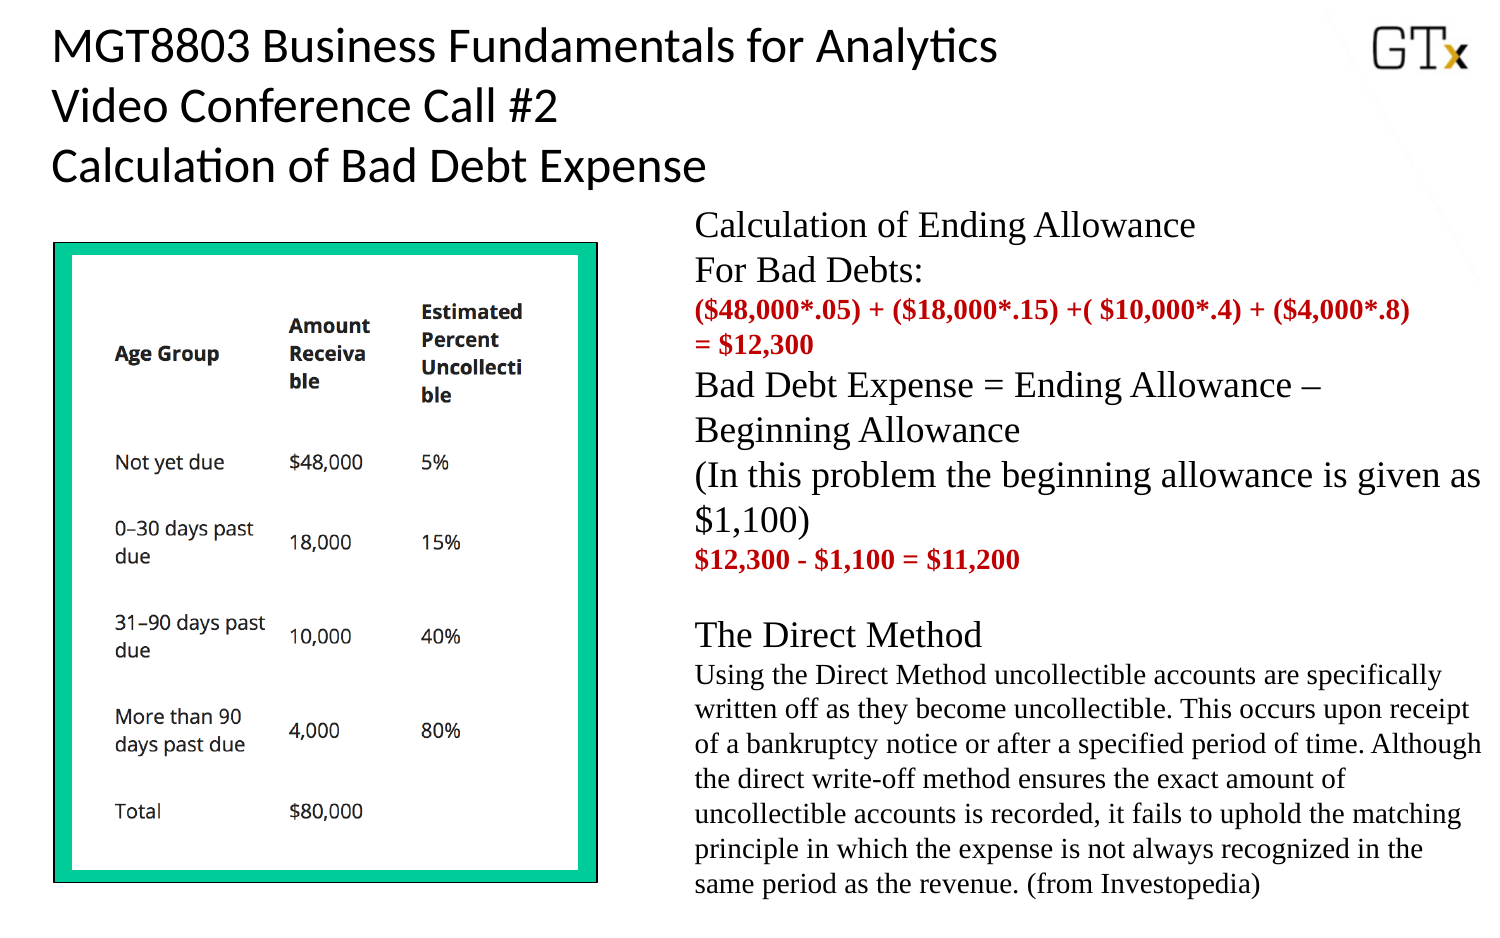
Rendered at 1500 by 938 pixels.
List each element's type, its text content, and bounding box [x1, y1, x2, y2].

picture [0, 0, 1500, 312]
title MGT8803 Business Fundamentals for Analytics Video Conference Call #2 Calculation of Bad Debt Expense [36, 61, 1281, 145]
text_box Calculation of Ending Allowance For Bad Debts: ($48,000*.05) + ($18,000*.15) +( $10,000*.4) + ($4,000*.8) = $12,300 Bad Debt Expense = Ending Allowance – Beginning Allowance (In this problem the beginning allowance is given as $1,100) $12,300 - $1,100 = $11,200 The Direct Method Using the Direct Method uncollectible accounts are specifically written off as they become uncollectible. This occurs upon receipt of a bankruptcy notice or after a specified period of time. Although the direct write-off method ensures the exact amount of uncollectible accounts is recorded, it fails to uphold the matching principle in which the expense is not always recognized in the same period as the revenue. (from Investopedia) [679, 192, 1500, 938]
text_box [53, 242, 598, 883]
